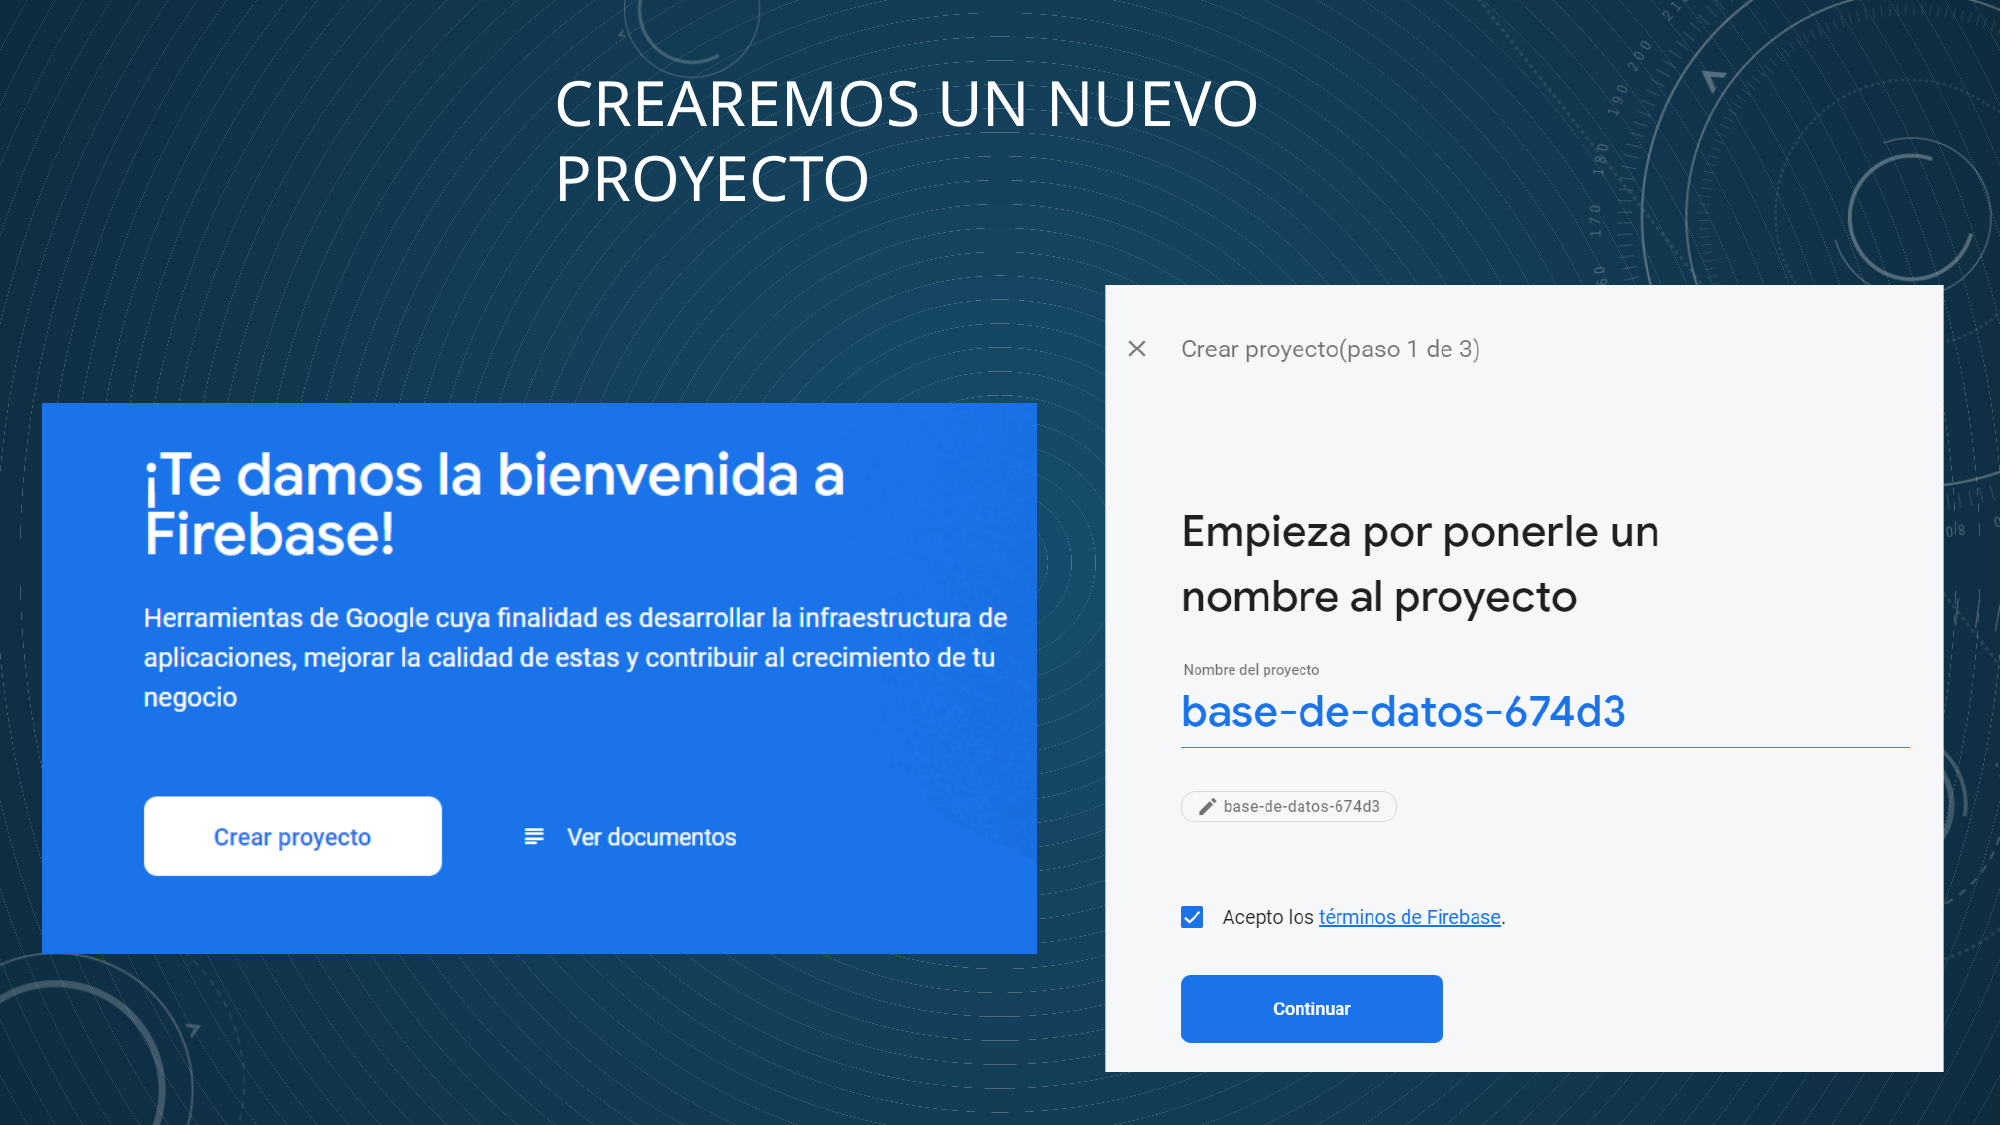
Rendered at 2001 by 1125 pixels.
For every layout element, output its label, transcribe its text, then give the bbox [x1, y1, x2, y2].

title crearemos un nuevo proyecto [539, 35, 1571, 243]
picture [0, 0, 2000, 1125]
